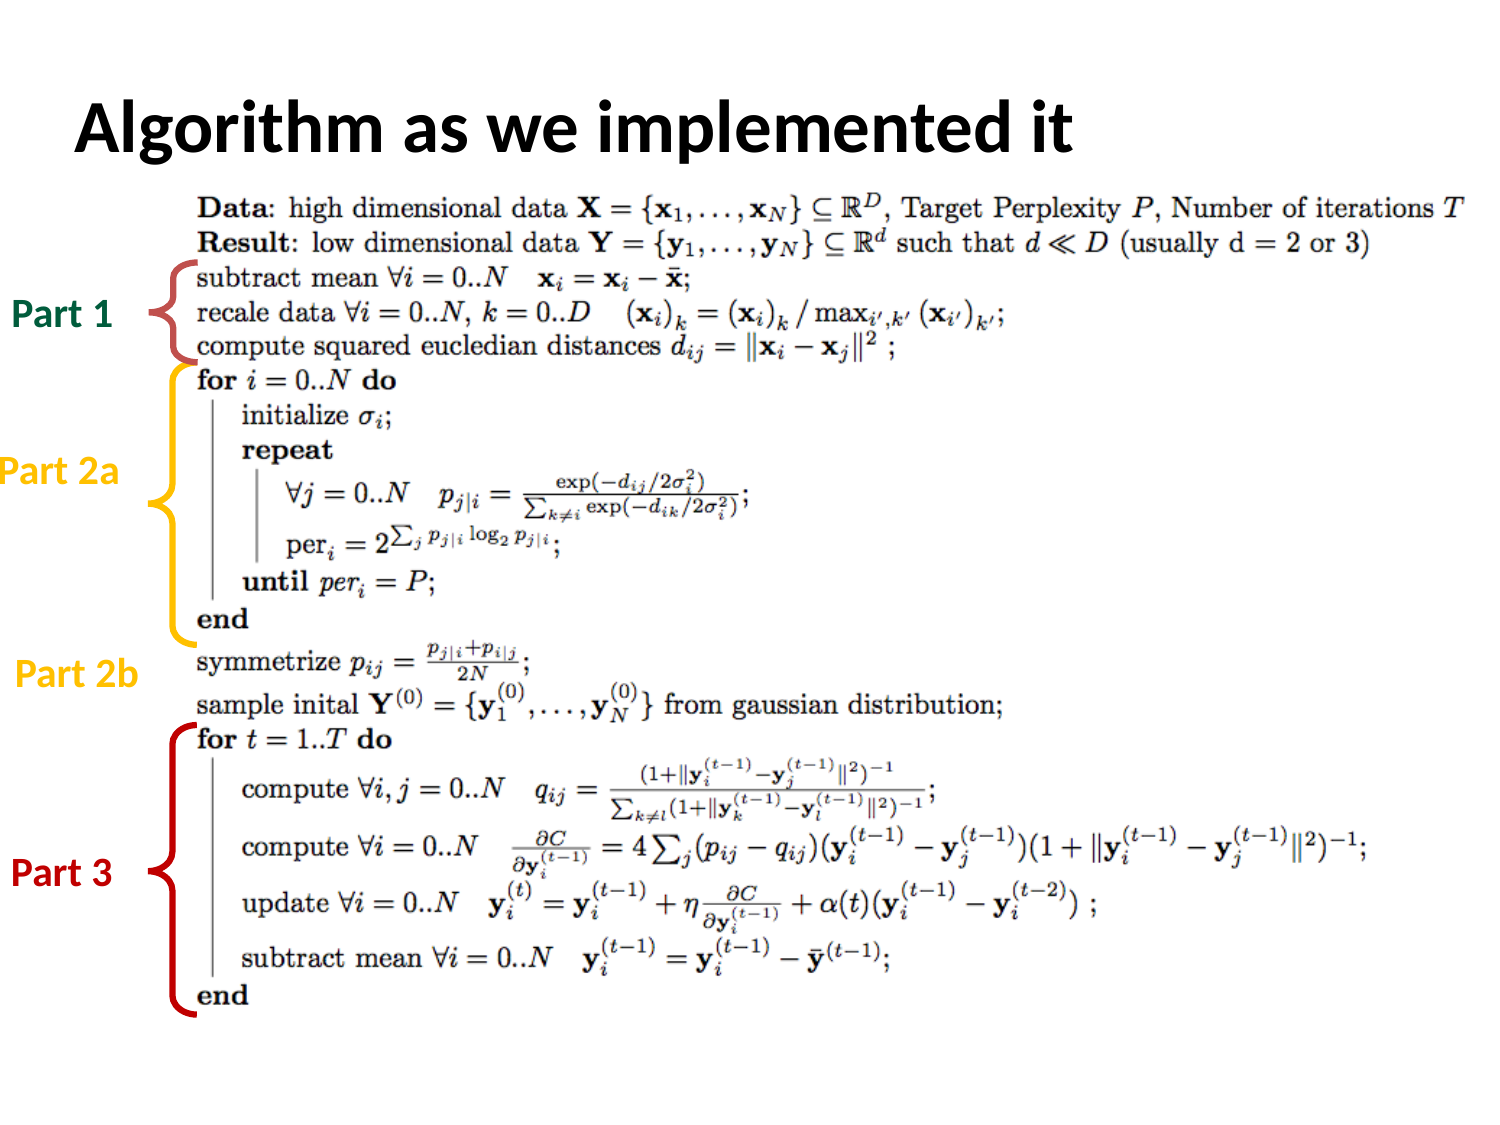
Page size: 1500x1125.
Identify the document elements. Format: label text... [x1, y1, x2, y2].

text_box [168, 297, 173, 327]
text_box Part 2b [0, 638, 173, 750]
text_box [167, 750, 173, 1000]
text_box Part 3 [0, 837, 167, 902]
picture [178, 187, 1475, 1015]
text_box [147, 500, 173, 630]
text_box Part 1 [0, 278, 168, 343]
text_box Algorithm as we implemented it [59, 62, 1439, 188]
text_box Part 2a [0, 435, 173, 500]
